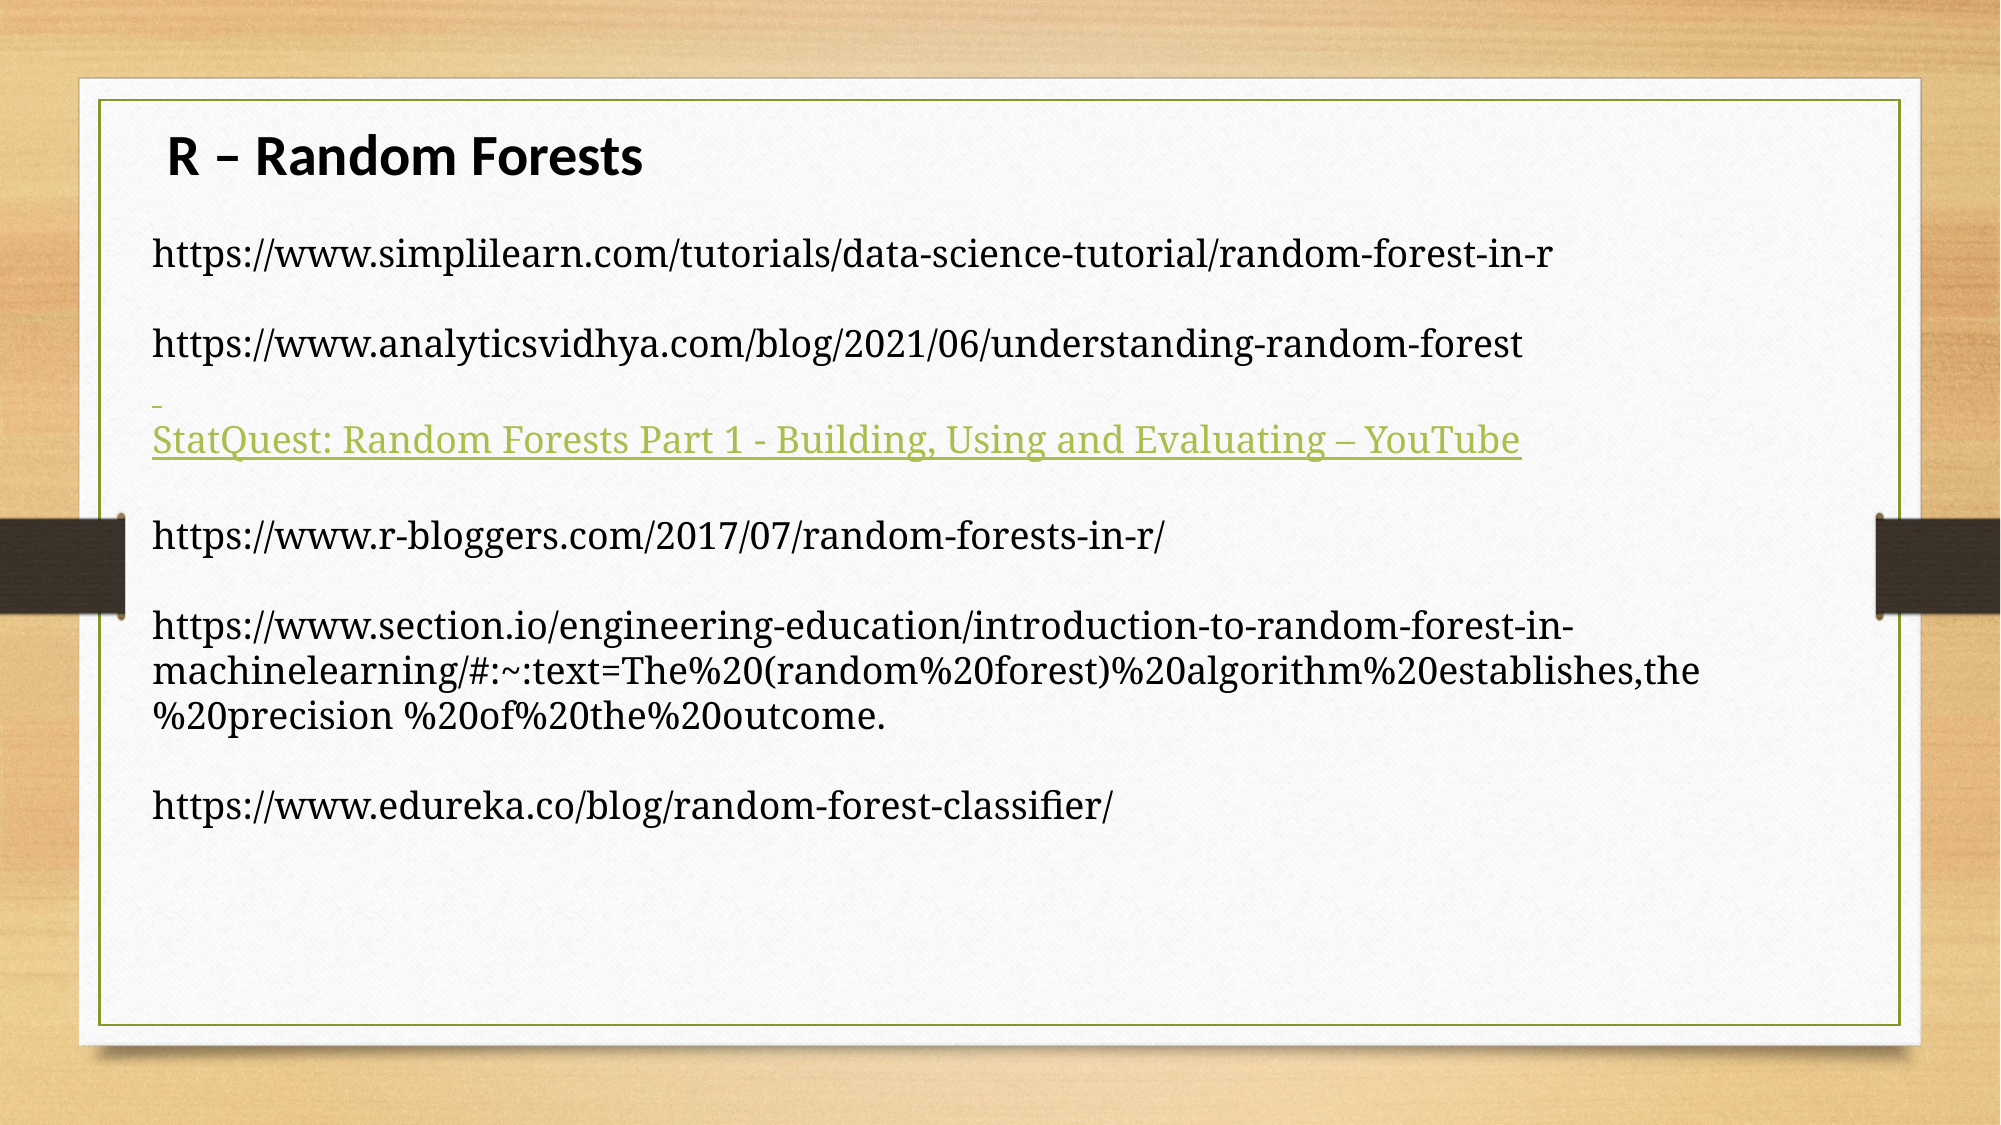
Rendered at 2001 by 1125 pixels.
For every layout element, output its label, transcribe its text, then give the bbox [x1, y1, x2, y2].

text_box https://www.simplilearn.com/tutorials/data-science-tutorial/random-forest-in-r https://www.analyticsvidhya.com/blog/2021/06/understanding-random-forest StatQuest: Random Forests Part 1 - Building, Using and Evaluating – YouTube https://www.r-bloggers.com/2017/07/random-forests-in-r/ https://www.section.io/engineering-education/introduction-to-random-forest-in-machinelearning/#:~:text=The%20(random%20forest)%20algorithm%20establishes,the%20precision %20of%20the%20outcome. https://www.edureka.co/blog/random-forest-classifier/ [137, 222, 1872, 835]
text_box R – Random Forests [152, 105, 1156, 195]
picture [0, 0, 2001, 1125]
